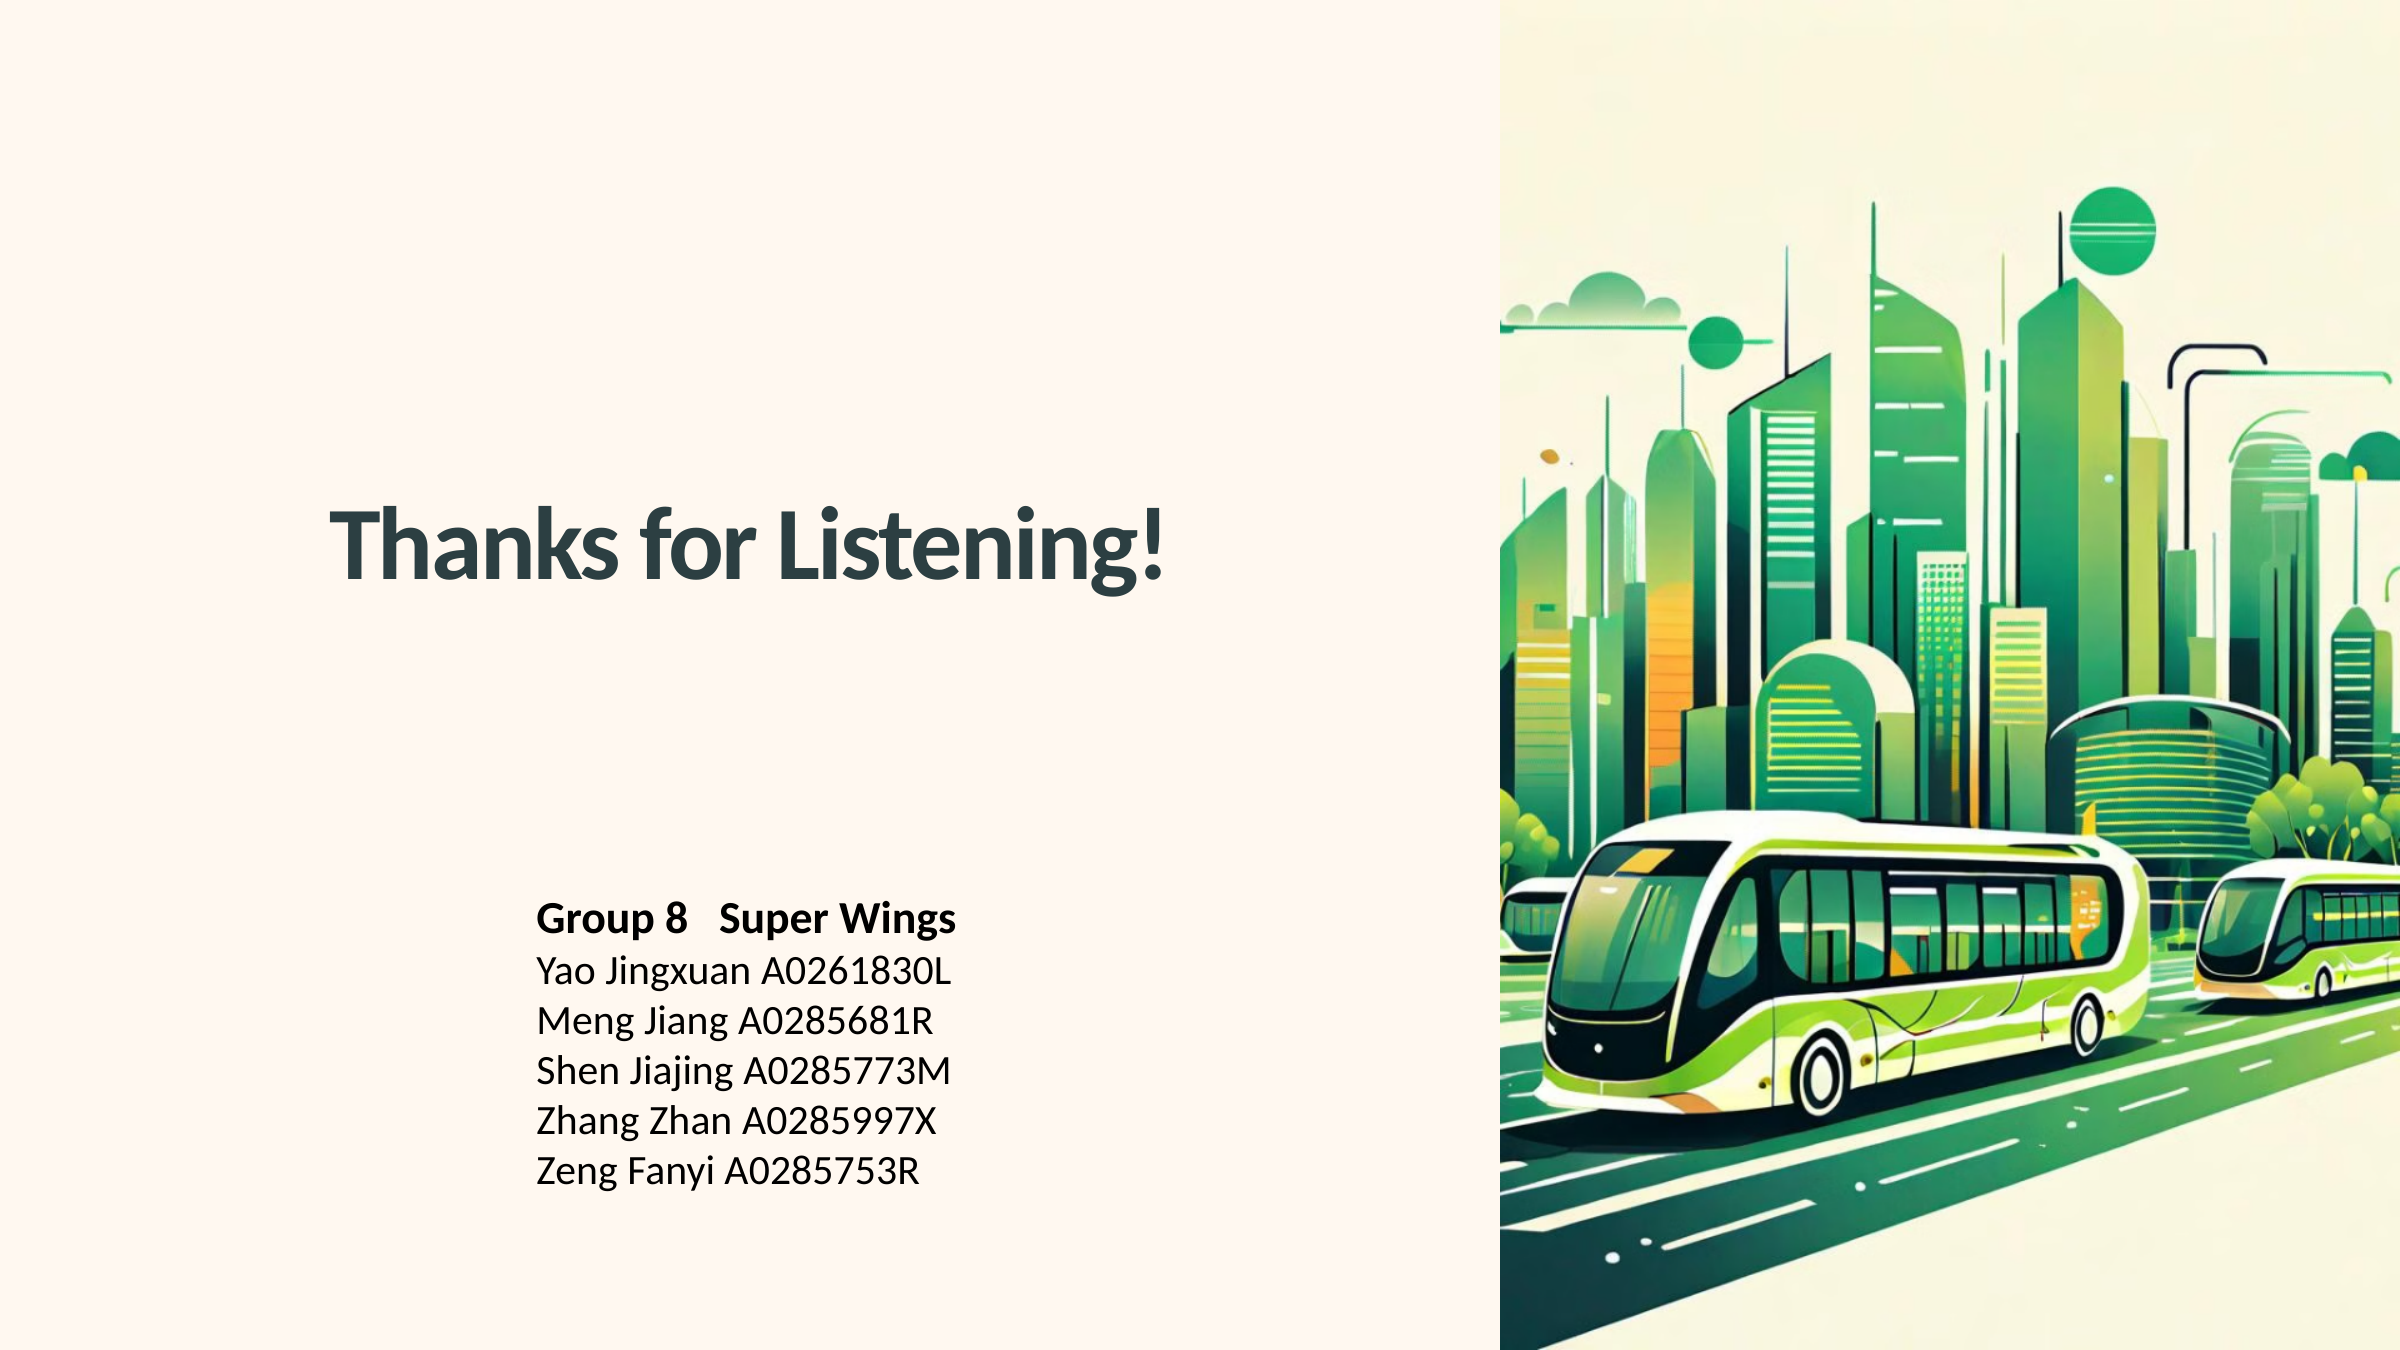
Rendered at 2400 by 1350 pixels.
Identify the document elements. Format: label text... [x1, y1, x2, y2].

text_box Thanks for Listening! [136, 478, 1363, 588]
text_box Group 8 Super Wings Yao Jingxuan A0261830L Meng Jiang A0285681R Shen Jiajing A0285773M Zhang Zhan A0285997X Zeng Fanyi A0285753R [521, 880, 977, 1201]
text_box [0, 0, 1499, 1350]
picture [1499, 0, 2400, 1350]
